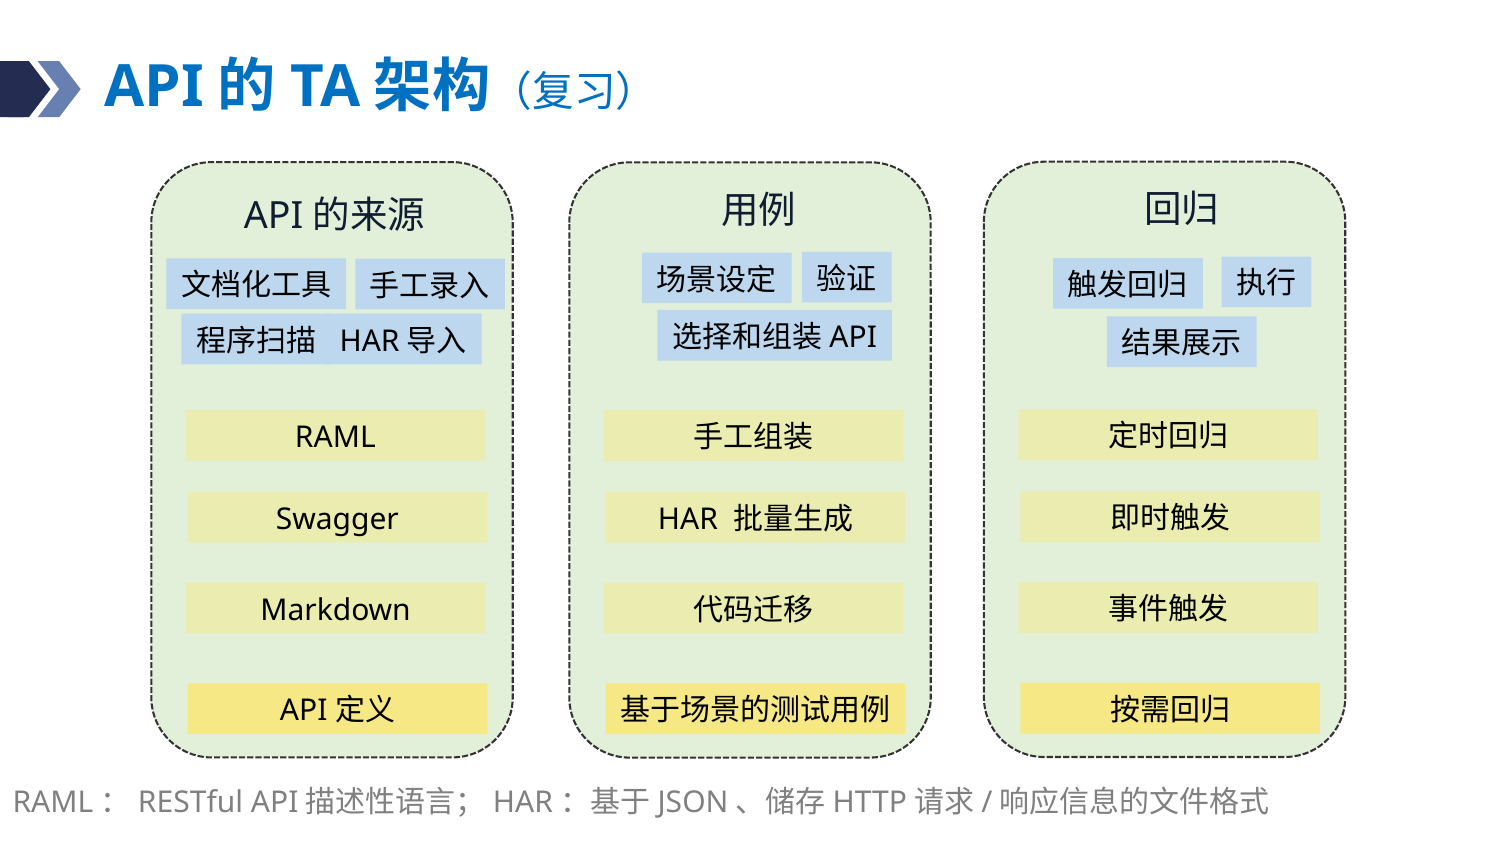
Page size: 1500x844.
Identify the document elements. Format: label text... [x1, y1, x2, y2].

text_box Swagger [187, 491, 488, 543]
title API的TA架构（复习） [89, 38, 1294, 137]
text_box RAML：RESTful API描述性语言；HAR：基于JSON、储存HTTP请求/响应信息的文件格式 [0, 775, 1285, 826]
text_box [983, 161, 1346, 758]
text_box HAR导入 [324, 313, 482, 365]
text_box [151, 162, 513, 758]
text_box API定义 [187, 683, 488, 734]
text_box 手工录入 [355, 258, 505, 310]
text_box 程序扫描 [181, 313, 324, 365]
text_box RAML [185, 409, 486, 461]
text_box Markdown [185, 582, 486, 634]
text_box 文档化工具 [166, 258, 347, 310]
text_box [569, 162, 931, 758]
text_box API的来源 [229, 183, 440, 244]
